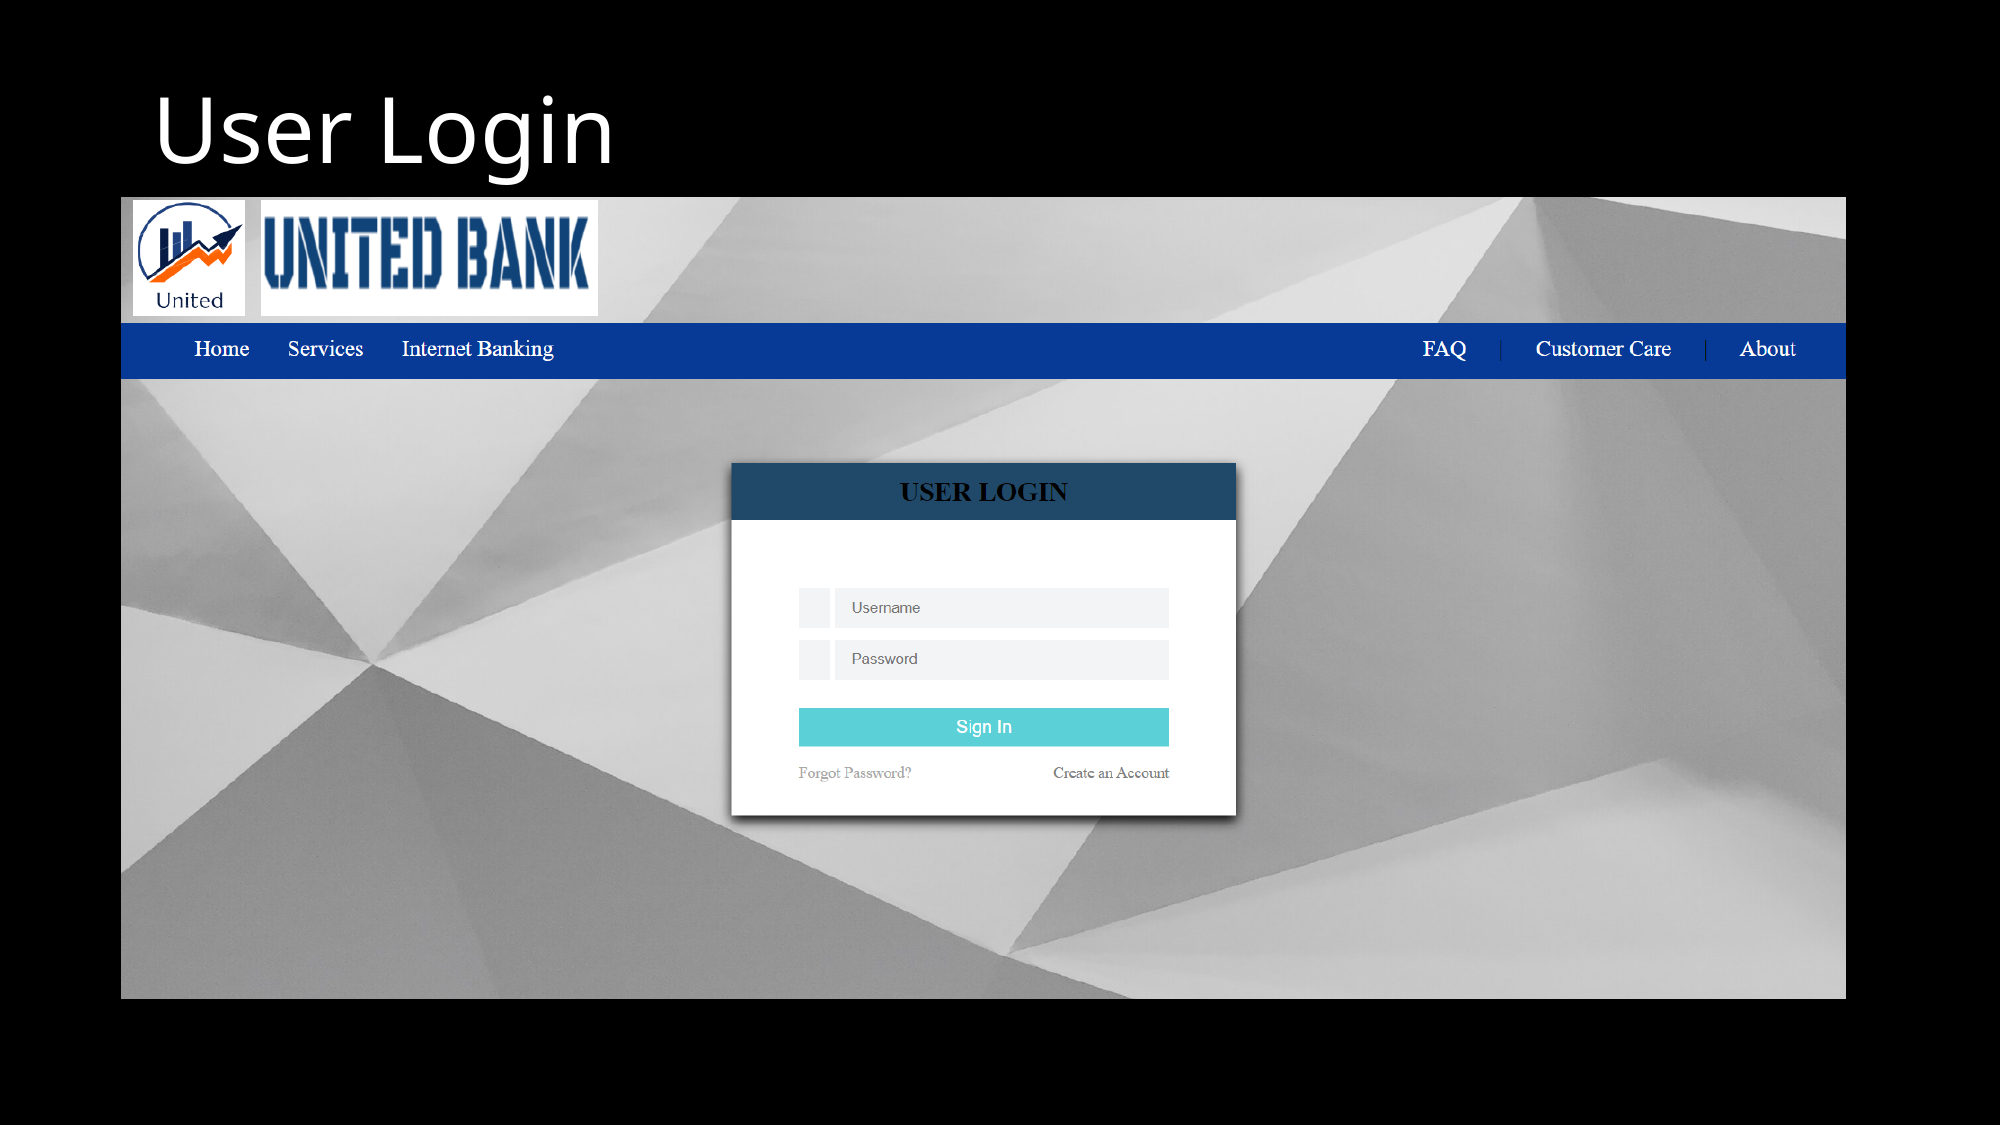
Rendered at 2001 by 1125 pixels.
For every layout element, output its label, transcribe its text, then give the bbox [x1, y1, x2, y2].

title User Login [137, 59, 1863, 209]
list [121, 197, 1846, 999]
